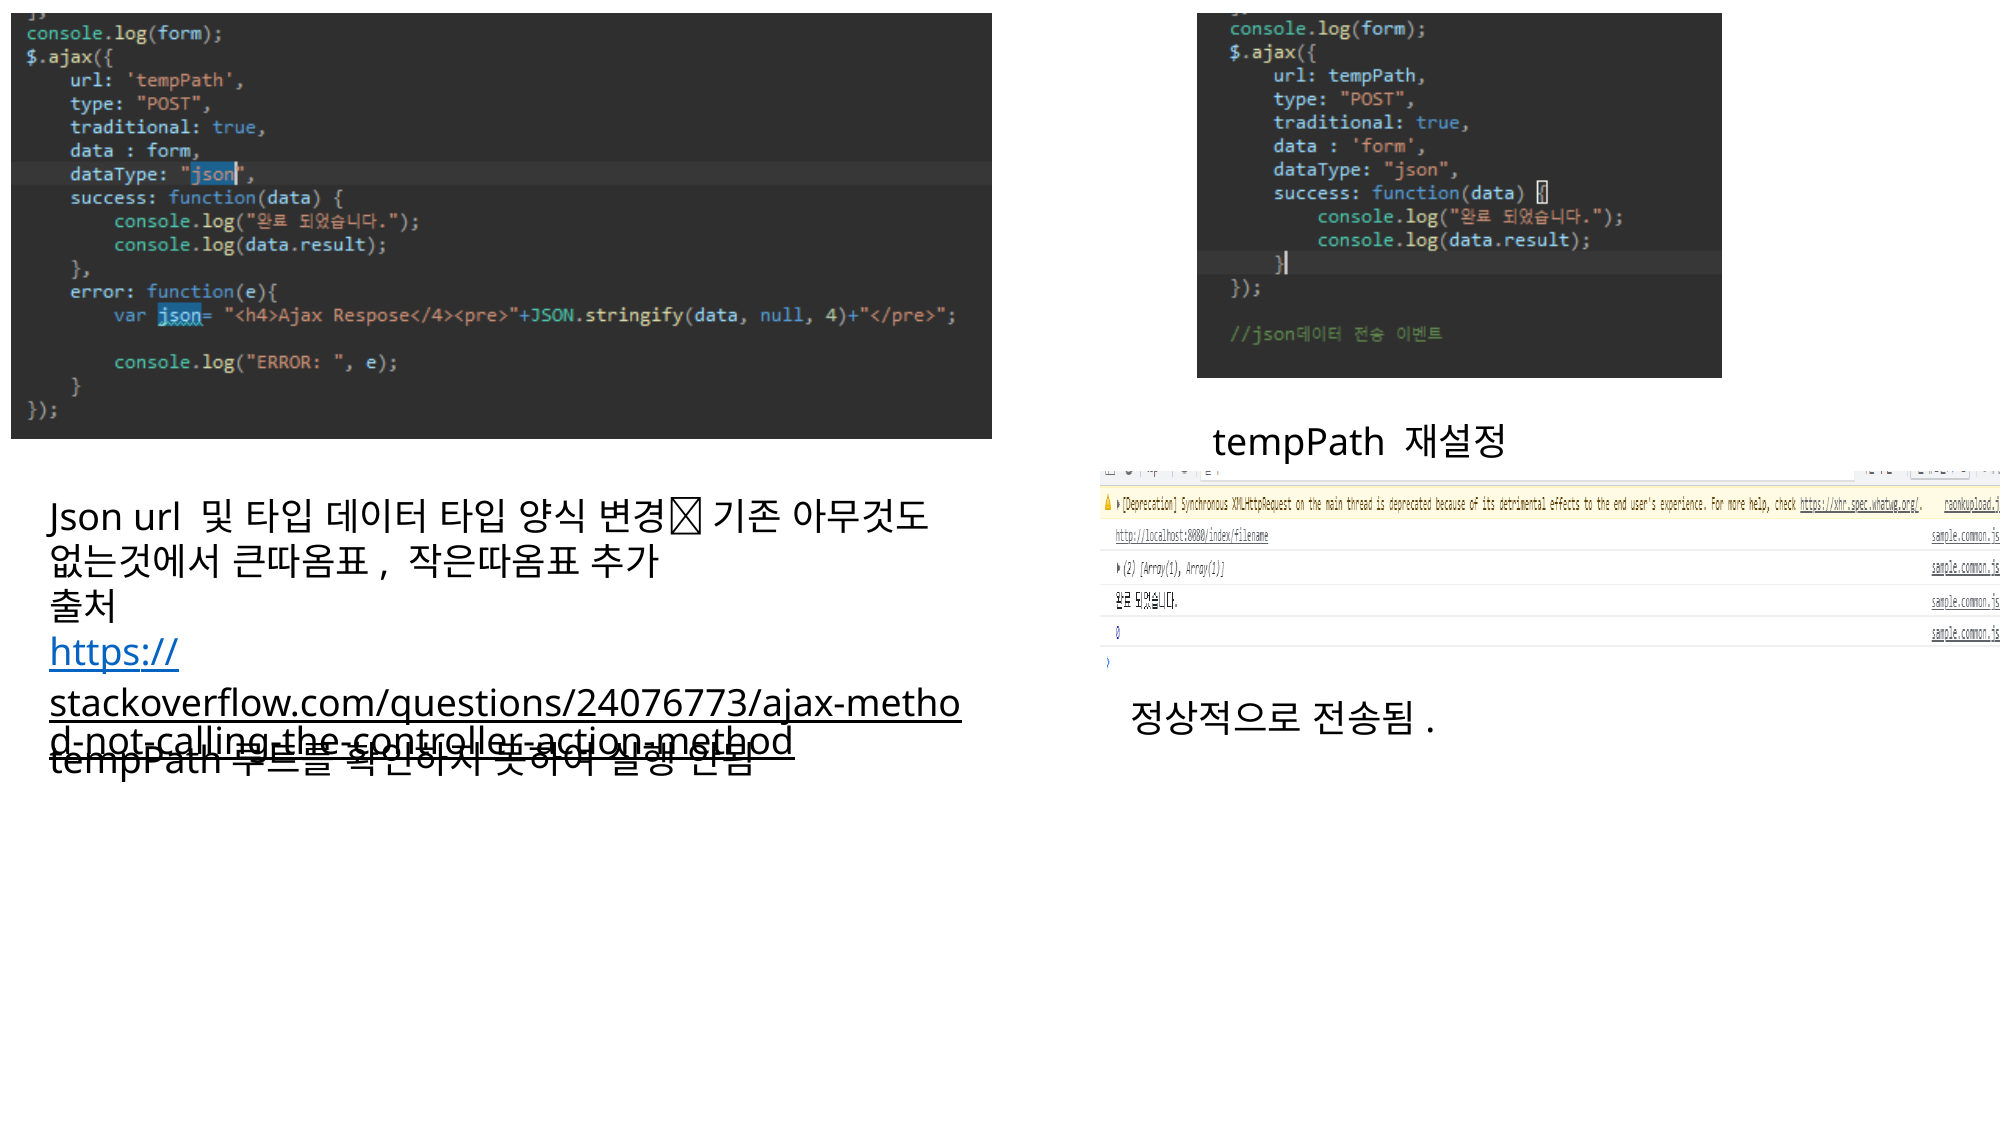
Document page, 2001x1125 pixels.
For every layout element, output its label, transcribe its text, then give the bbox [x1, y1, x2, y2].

text_box tempPath 재설정 [1197, 411, 1802, 471]
picture [1197, 13, 1722, 378]
text_box 정상적으로 전송됨. [1115, 687, 1638, 748]
picture [1100, 471, 2000, 669]
picture [11, 13, 992, 439]
text_box tempPath루트를 확인하지 못하여 실행 안됨 [34, 728, 862, 834]
text_box Json url 및 타입 데이터 타입 양식 변경 기존 아무것도 없는것에서 큰따옴표, 작은따옴표 추가 출처 https://stackoverflow.com/questions/24076773/ajax-method-not-calling-the-controller-action-method [34, 486, 988, 783]
